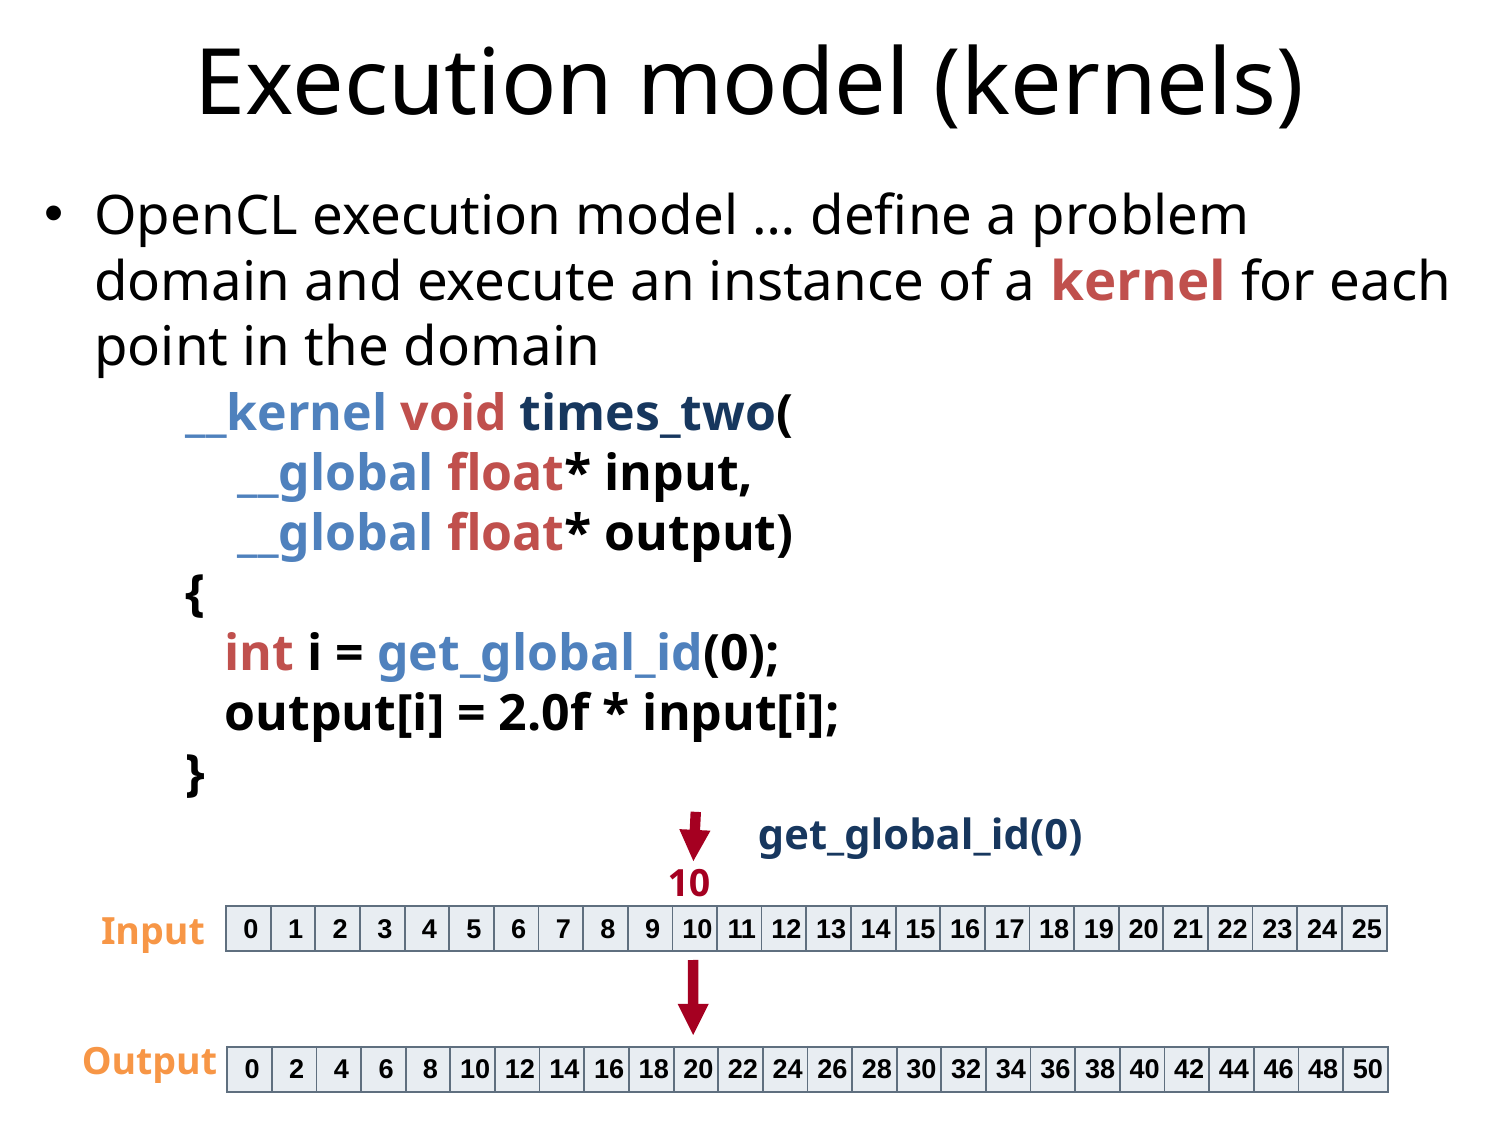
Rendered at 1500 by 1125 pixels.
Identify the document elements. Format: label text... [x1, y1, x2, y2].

table_header 4 [317, 1048, 360, 1091]
table_header 16 [941, 907, 984, 950]
text_box Execution model (kernels) [74, 0, 1425, 172]
table_header 2 [273, 1048, 316, 1091]
table_header 46 [1255, 1048, 1298, 1091]
table_header 8 [407, 1048, 449, 1091]
table_header 0 [227, 907, 270, 950]
table_header 18 [1030, 907, 1073, 950]
table_header 12 [496, 1048, 539, 1091]
table_header 5 [450, 907, 493, 950]
table_header 2 [316, 907, 359, 950]
table_header 16 [585, 1048, 628, 1091]
table_header 28 [853, 1048, 896, 1091]
table_header 14 [540, 1048, 583, 1091]
table_header 10 [673, 907, 716, 950]
table_header 34 [987, 1048, 1030, 1091]
table_header 22 [1209, 907, 1252, 950]
table_header 6 [362, 1048, 405, 1091]
text_box [687, 811, 701, 858]
table_header 22 [719, 1048, 762, 1091]
table_header 38 [1076, 1048, 1119, 1091]
table_header 24 [1298, 907, 1341, 950]
table_header 8 [584, 907, 627, 950]
table_header 40 [1121, 1048, 1164, 1091]
table_header 7 [539, 907, 582, 950]
table_header 0 [228, 1048, 271, 1091]
table_header 32 [942, 1048, 985, 1091]
table_header 36 [1031, 1048, 1074, 1091]
text_box [686, 959, 700, 1035]
table_header 20 [1120, 907, 1162, 950]
text_box 10 [661, 858, 720, 904]
table_header 23 [1253, 907, 1296, 950]
table_header 14 [852, 907, 895, 950]
table_header 19 [1075, 907, 1118, 950]
table_header 25 [1343, 907, 1386, 950]
table_header 18 [630, 1048, 673, 1091]
table_header 26 [808, 1048, 851, 1091]
table_header 9 [629, 907, 672, 950]
table_header 44 [1210, 1048, 1253, 1091]
table_header 12 [762, 907, 805, 950]
table_header 15 [897, 907, 939, 950]
table_header 4 [406, 907, 448, 950]
table_header 30 [898, 1048, 940, 1091]
table_header 21 [1164, 907, 1207, 950]
text_box Output [63, 1037, 218, 1083]
table_header 48 [1299, 1048, 1342, 1091]
table_header 20 [675, 1048, 717, 1091]
text_box get_global_id(0) [752, 808, 1136, 859]
table_header 10 [451, 1048, 494, 1091]
text_box OpenCL execution model … define a problem domain and execute an instance of a kernel for each point in the domain [29, 172, 1471, 386]
text_box Input [53, 906, 205, 952]
table_header 17 [986, 907, 1029, 950]
table_header 13 [807, 907, 850, 950]
table_header 6 [495, 907, 538, 950]
table_header 50 [1344, 1048, 1387, 1091]
table_header 1 [272, 907, 314, 950]
table_header 11 [718, 907, 761, 950]
text_box __kernel void times_two( __global float* input, __global float* output) { int i = get_global_id(0); output[i] = 2.0f * input[i]; } [171, 373, 1305, 809]
table_header 24 [764, 1048, 807, 1091]
table_header 3 [361, 907, 404, 950]
table_header 42 [1165, 1048, 1208, 1091]
